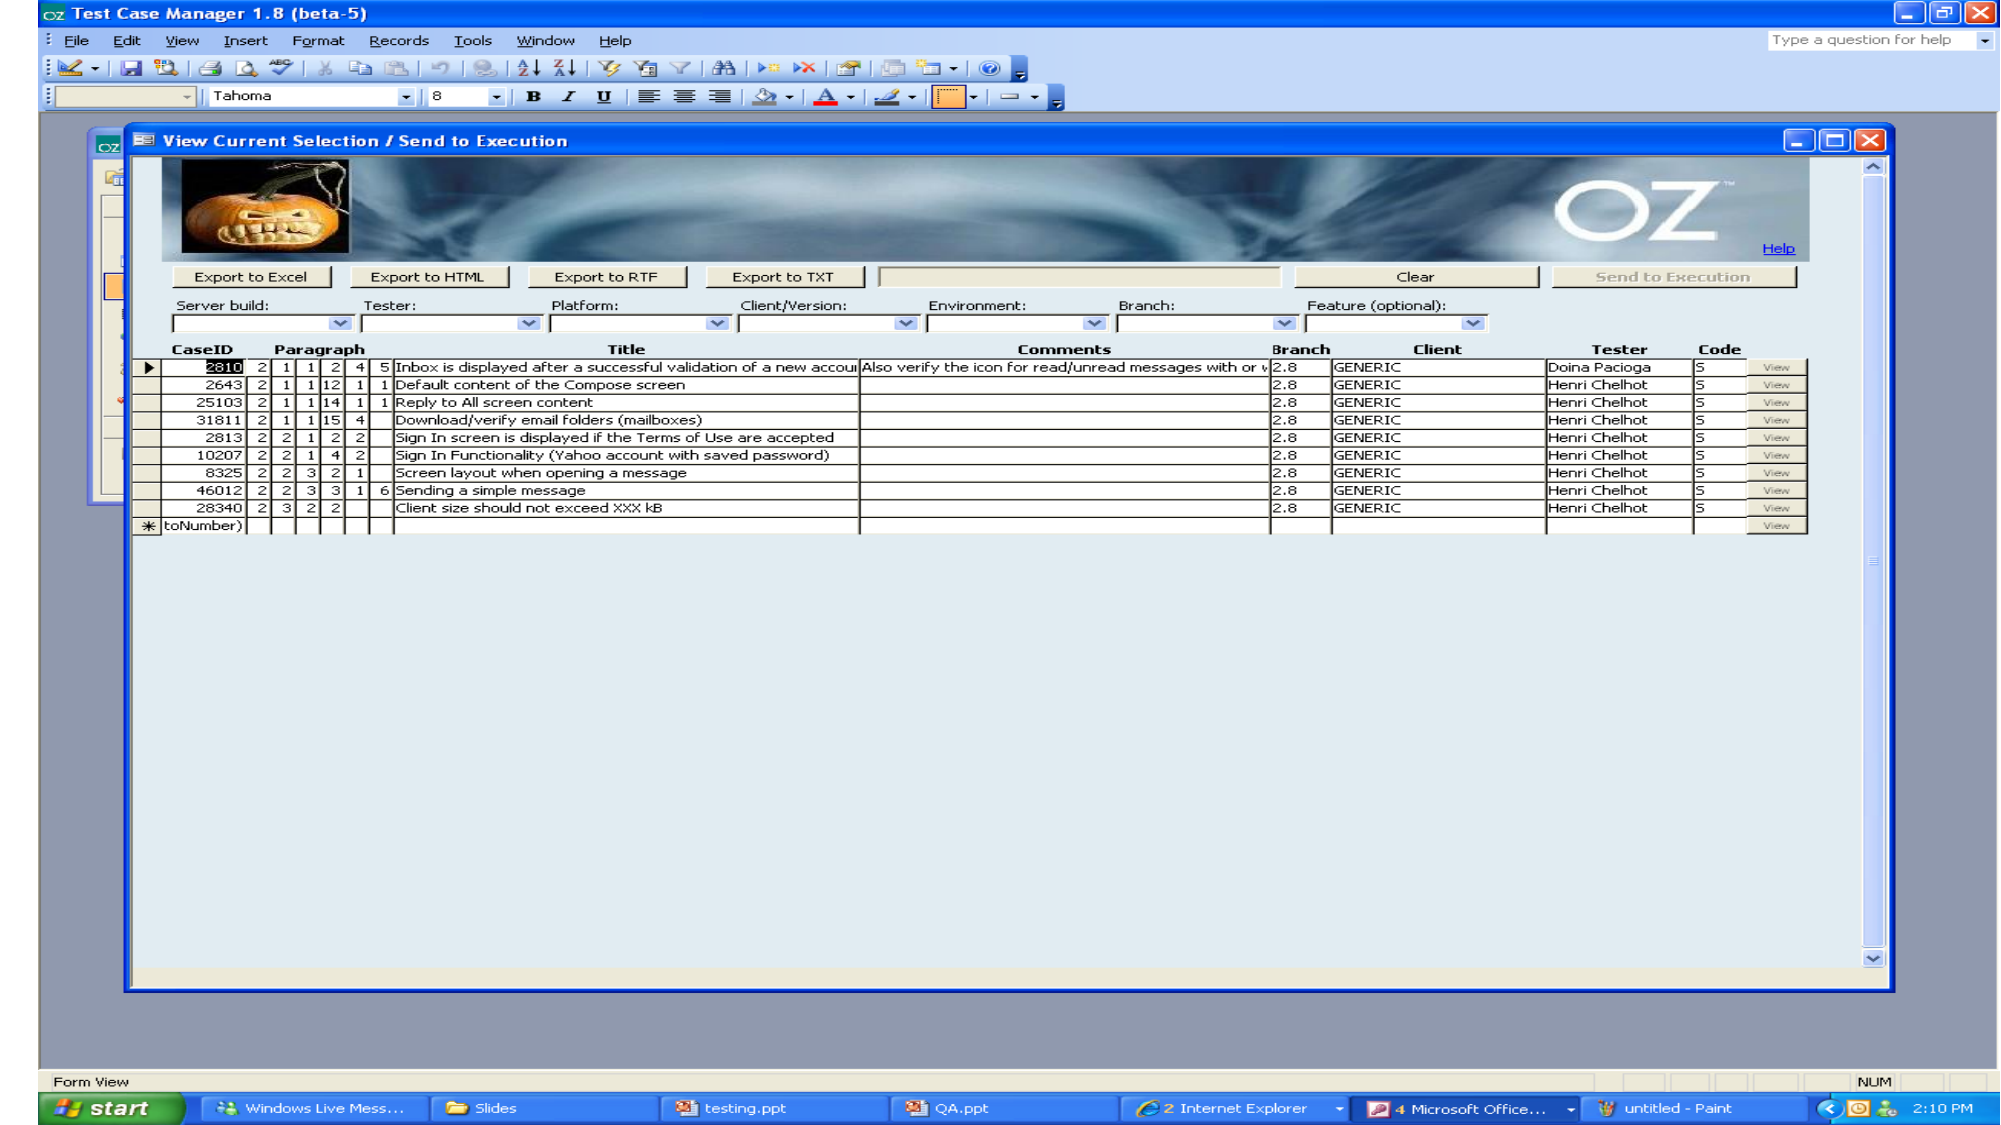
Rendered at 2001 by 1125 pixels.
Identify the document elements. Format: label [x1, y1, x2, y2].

list [38, 0, 2000, 1125]
